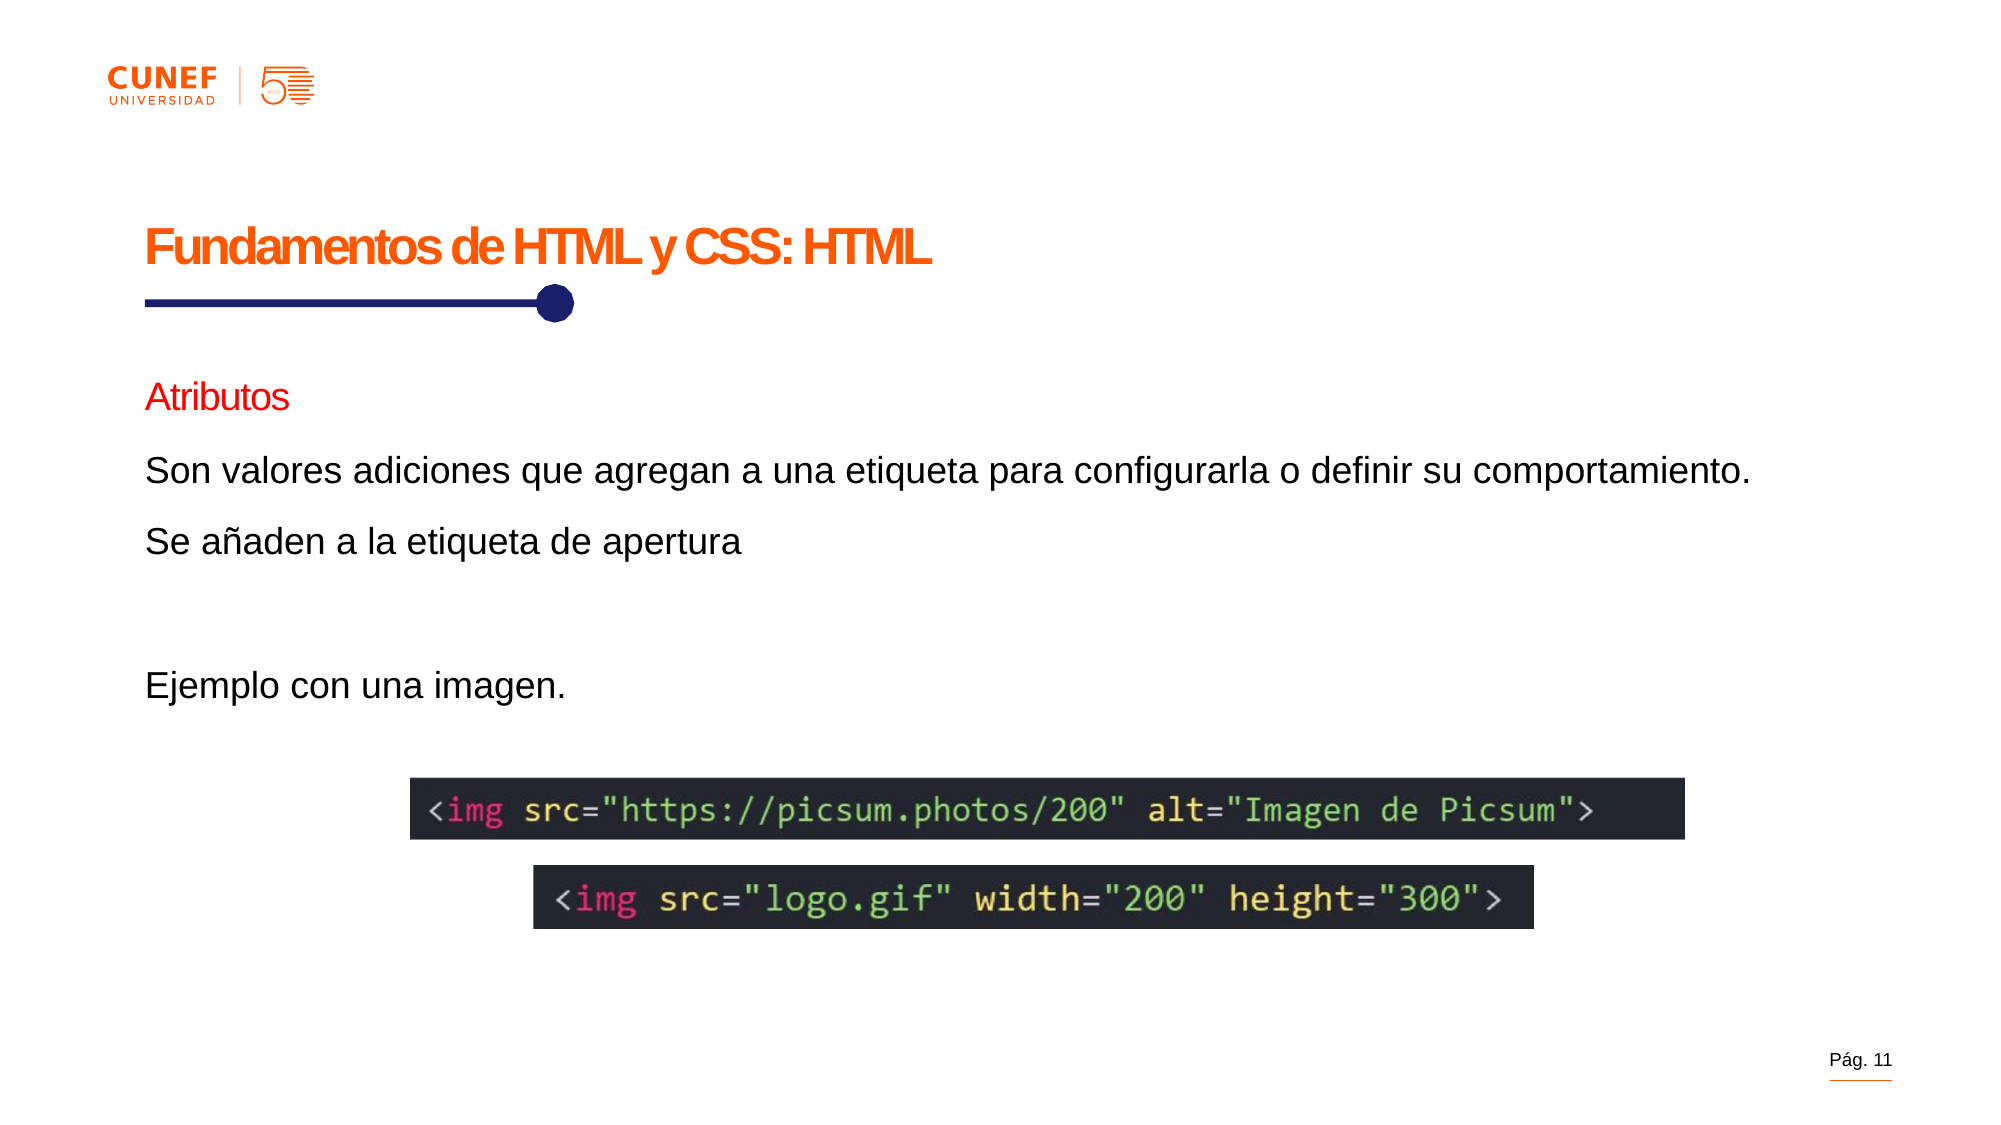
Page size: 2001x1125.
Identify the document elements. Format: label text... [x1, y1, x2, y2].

picture [533, 865, 1534, 929]
picture [108, 66, 314, 105]
text_box Fundamentos de HTML y CSS: HTML [145, 178, 1238, 276]
text_box [144, 292, 566, 314]
picture [410, 776, 1685, 840]
text_box Atributos Son valores adiciones que agregan a una etiqueta para configurarla o definir su comportamiento. Se añaden a la etiqueta de apertura Ejemplo con una imagen. [144, 347, 1885, 849]
